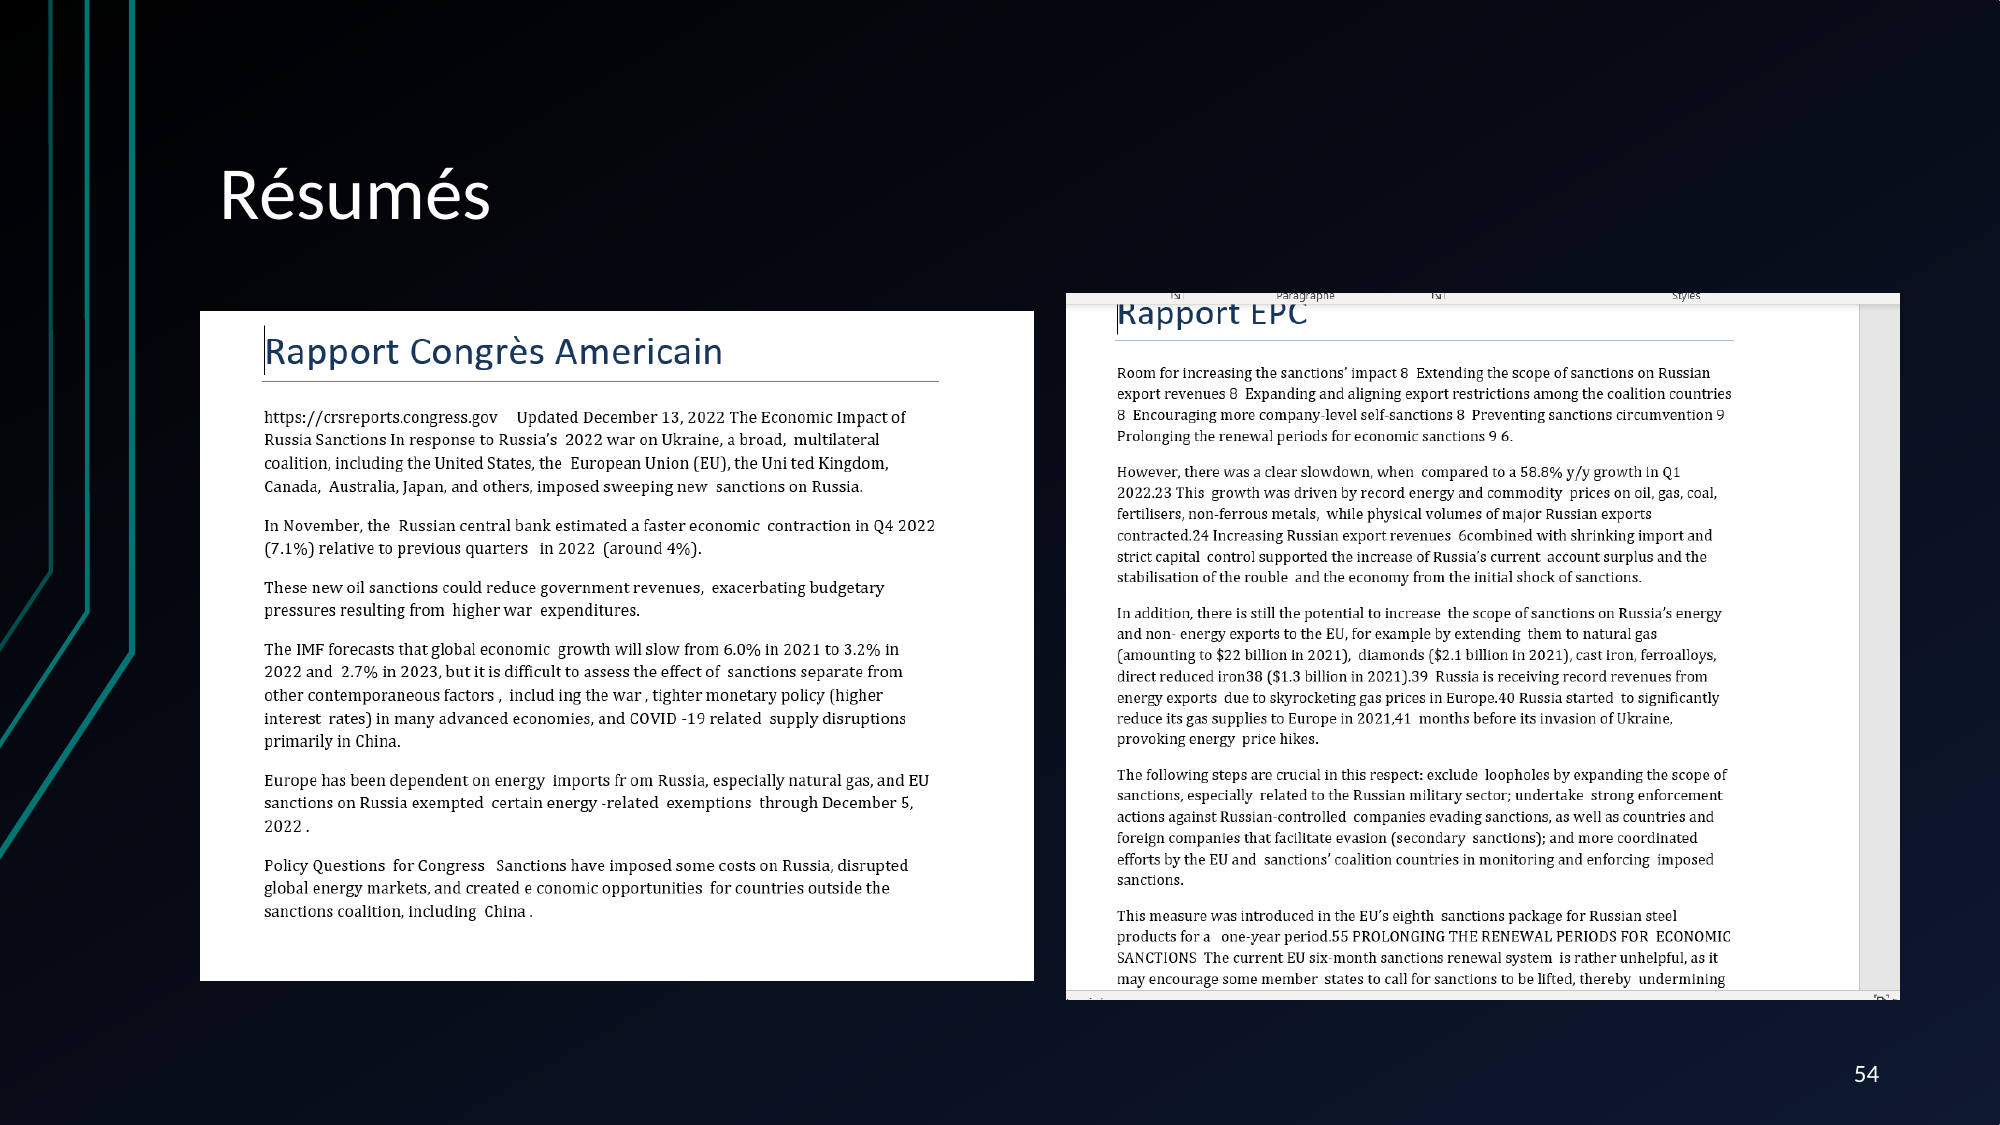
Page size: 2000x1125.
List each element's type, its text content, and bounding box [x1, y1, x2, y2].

slide_number 54 [1732, 1042, 1900, 1103]
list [1066, 293, 1900, 1000]
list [199, 311, 1034, 981]
title Résumés [199, 45, 1900, 246]
